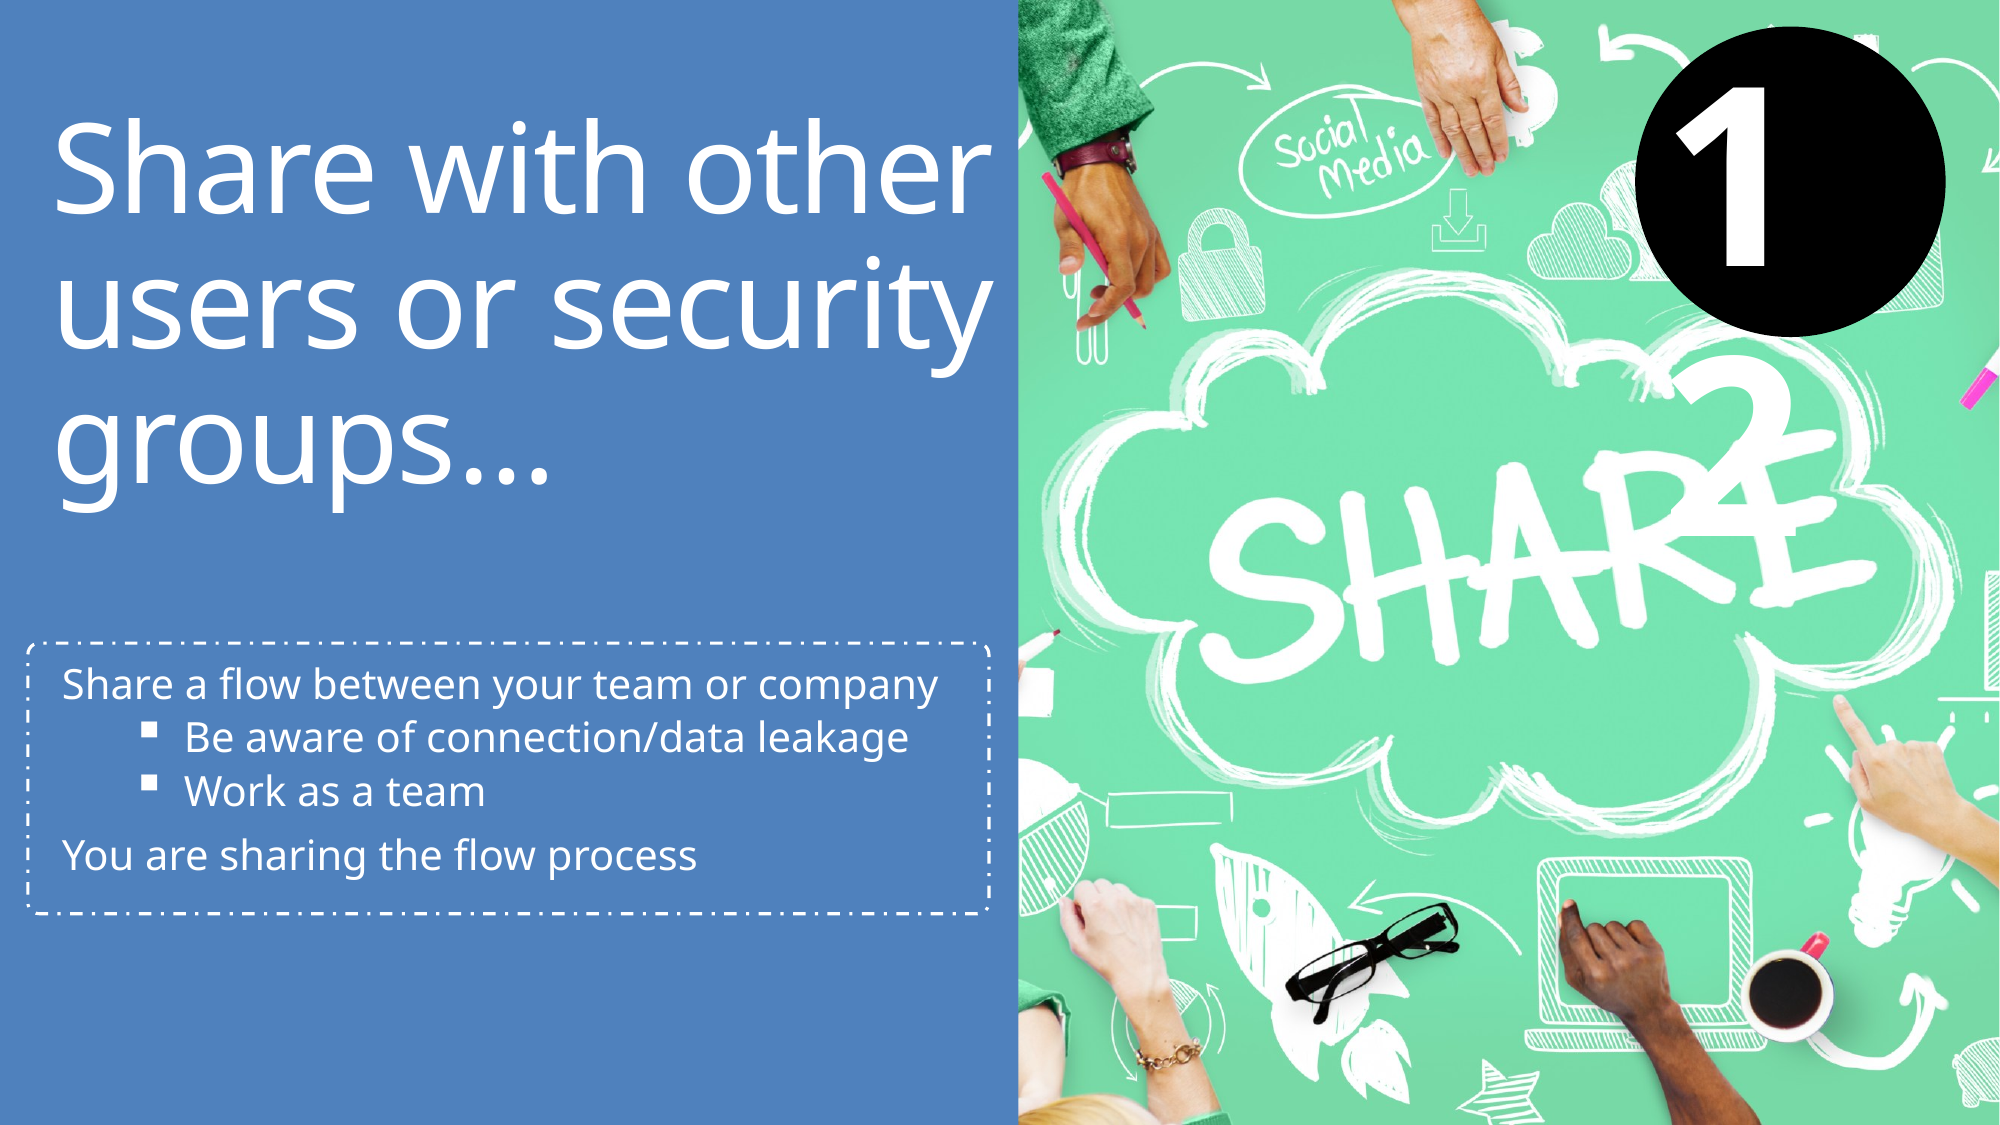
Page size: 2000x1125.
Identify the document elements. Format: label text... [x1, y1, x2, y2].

text_box [27, 642, 990, 915]
text_box Share a flow between your team or company Be aware of connection/data leakage Work as a team You are sharing the flow process [44, 653, 980, 891]
text_box Share with other users or security groups… [27, 90, 1018, 257]
picture [1018, 0, 2000, 1125]
